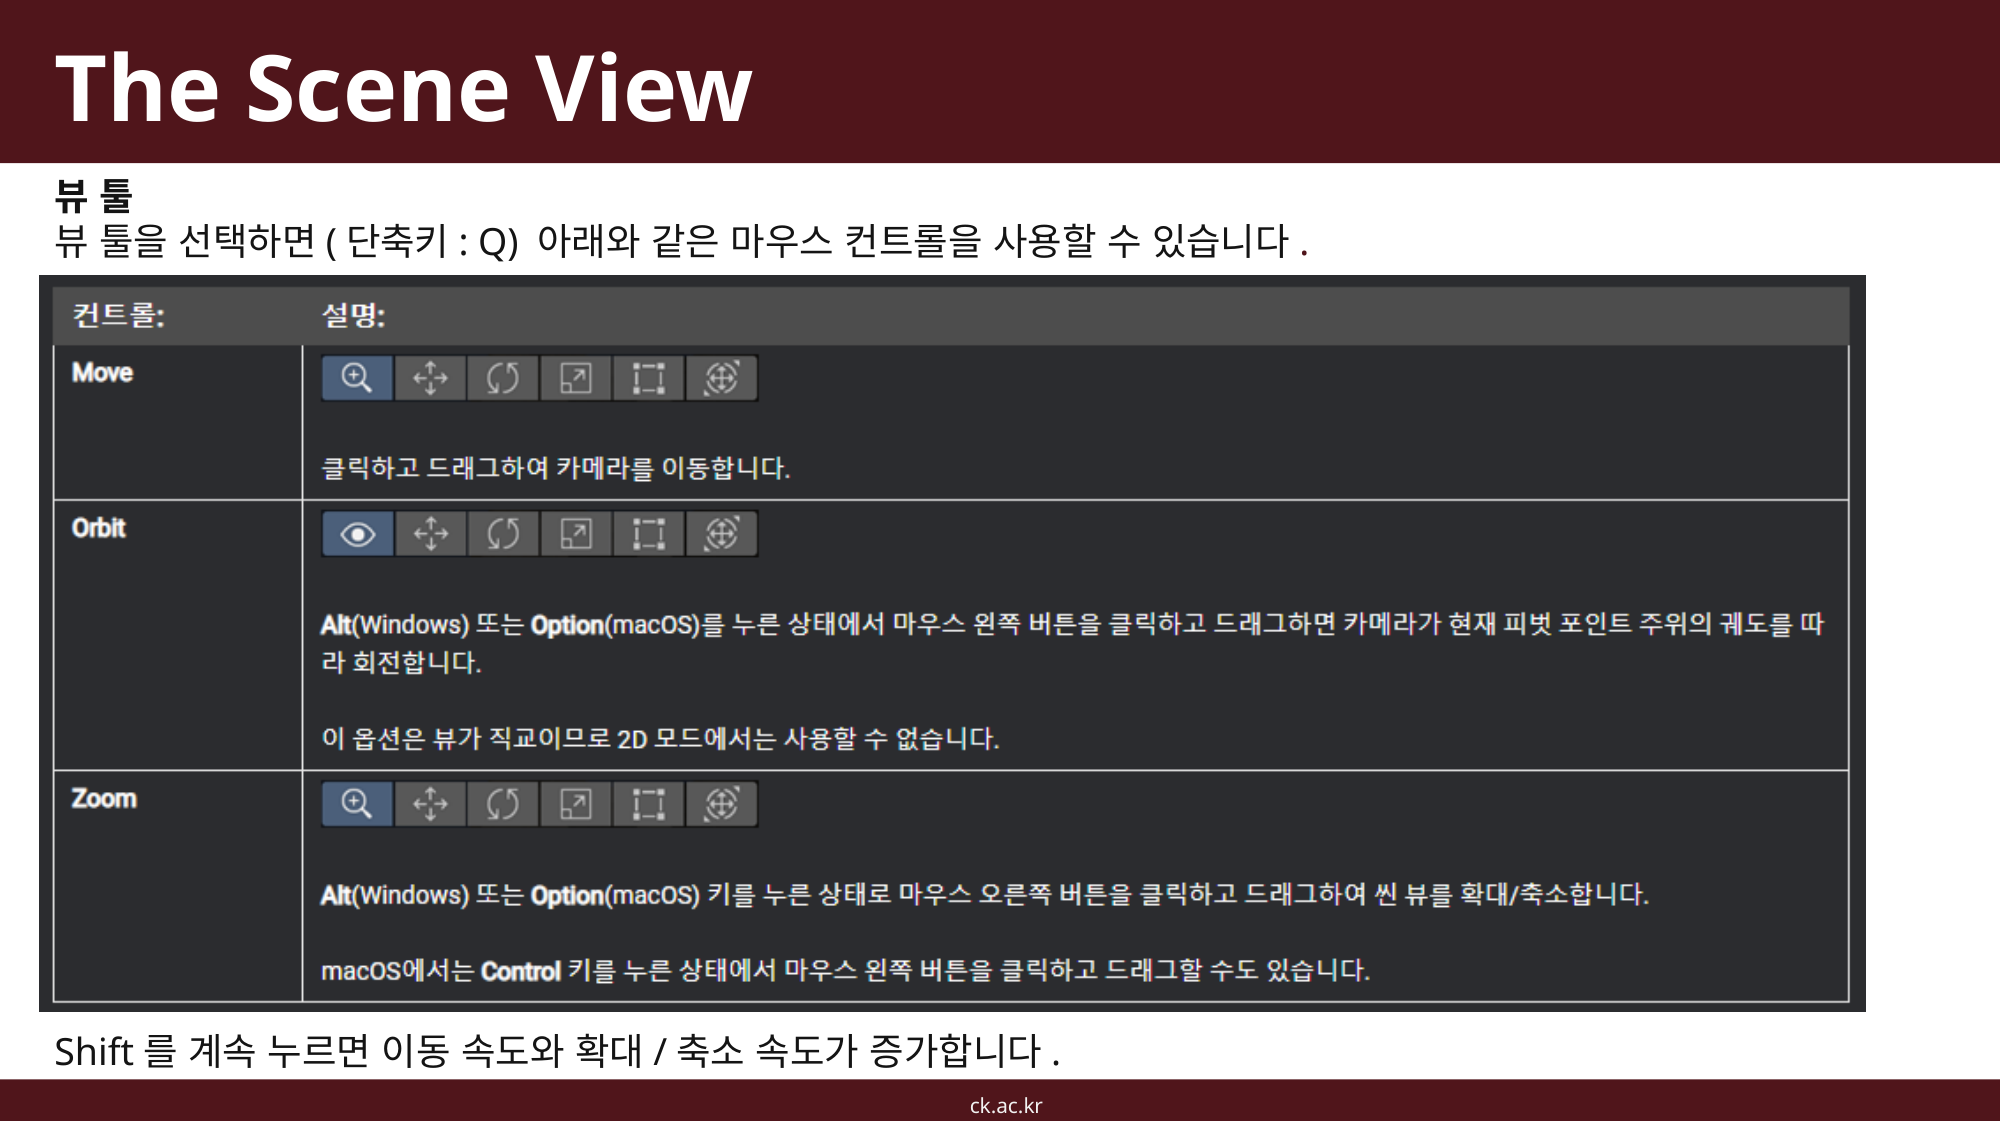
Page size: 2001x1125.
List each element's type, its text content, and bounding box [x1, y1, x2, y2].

title The Scene View [39, 34, 1978, 149]
picture [39, 275, 1866, 1012]
footer ck.ac.kr [949, 1084, 1064, 1125]
text_box Shift를 계속 누르면 이동 속도와 확대/축소 속도가 증가합니다. [39, 1020, 1978, 1080]
text_box 뷰 툴 뷰 툴을 선택하면(단축키: Q) 아래와 같은 마우스 컨트롤을 사용할 수 있습니다. [39, 165, 1978, 271]
